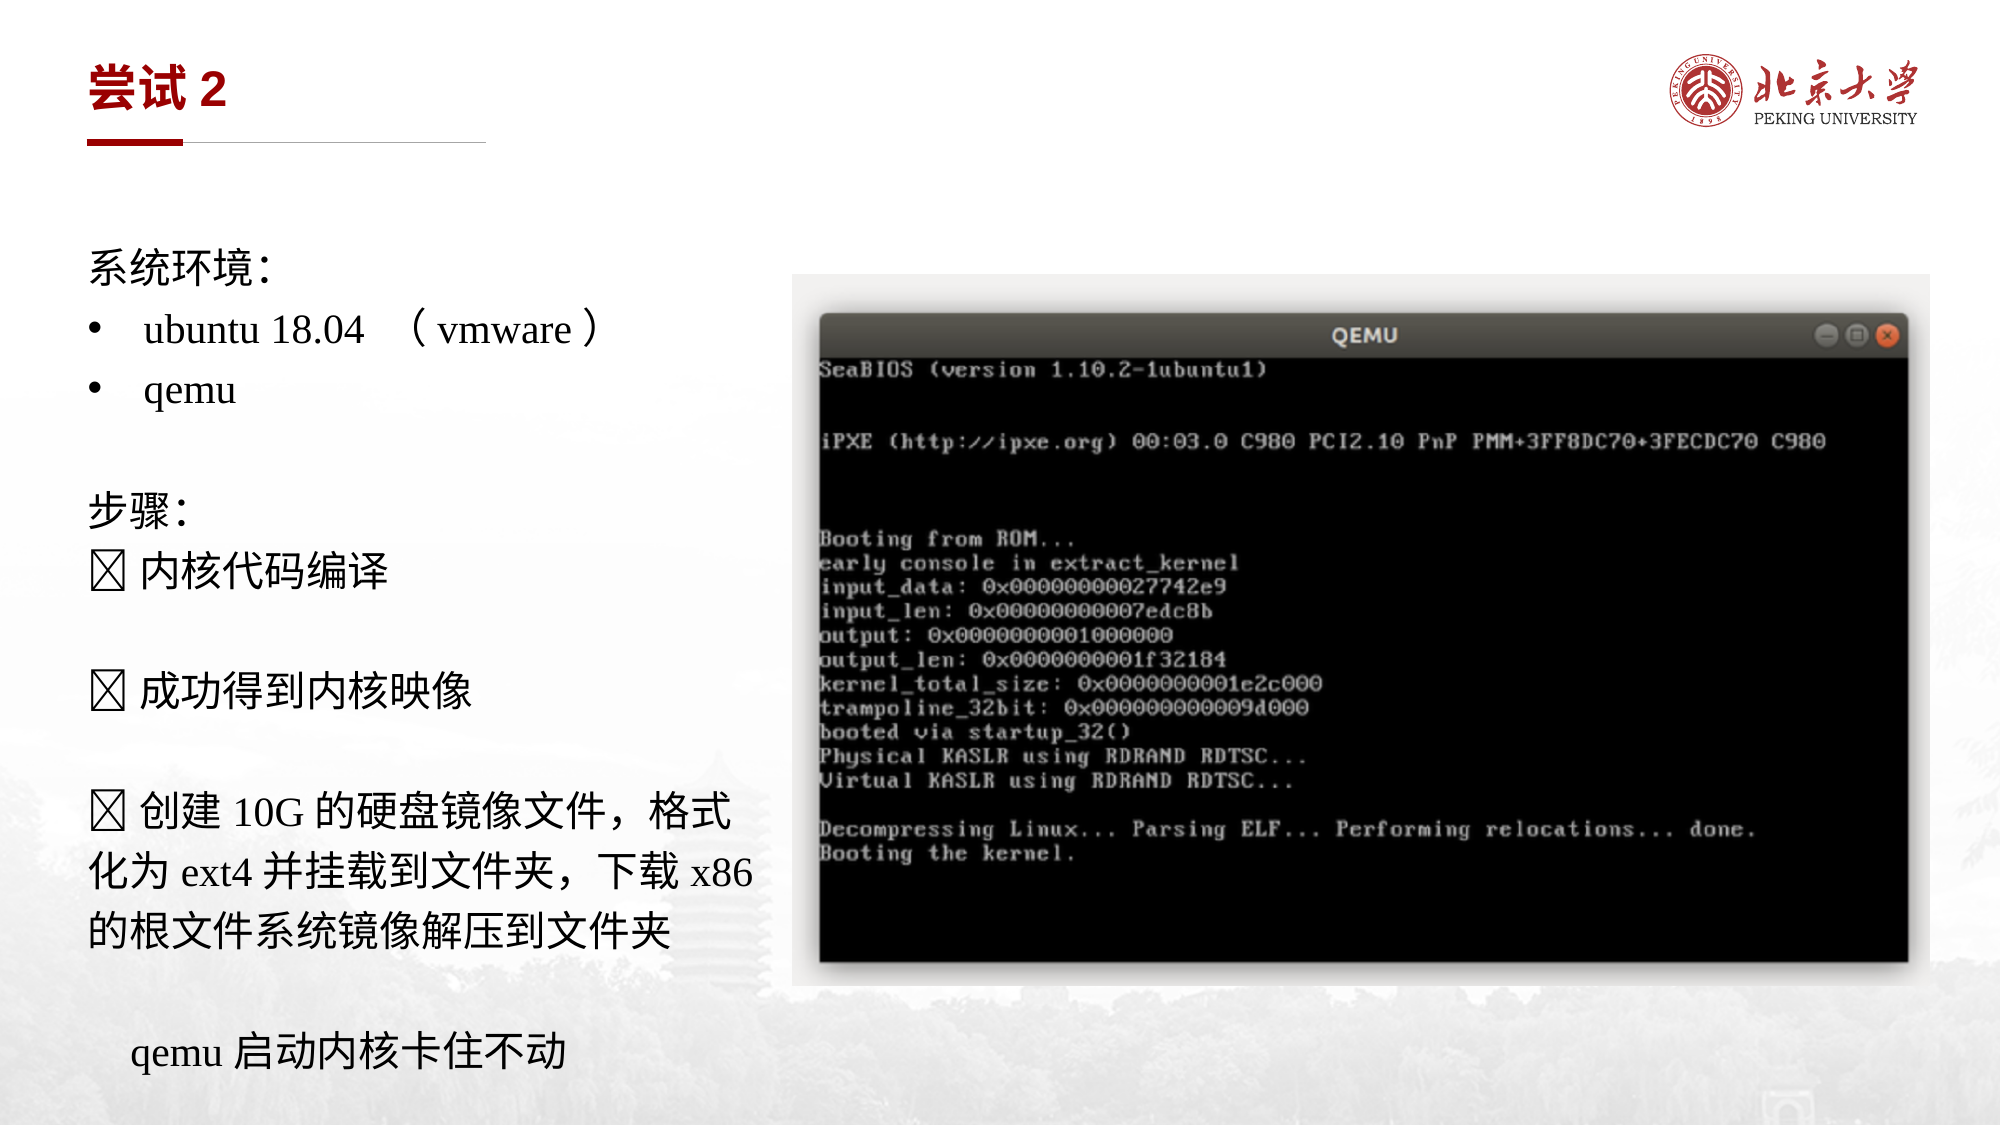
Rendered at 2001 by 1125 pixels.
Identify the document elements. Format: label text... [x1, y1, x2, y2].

text_box 系统环境： ubuntu 18.04 （vmware） qemu [72, 224, 1651, 420]
title 尝试2 [72, 39, 1559, 142]
text_box 步骤： ✅内核代码编译 ✅成功得到内核映像 ✅创建10G的硬盘镜像文件，格式化为ext4并挂载到文件夹，下载x86的根文件系统镜像解压到文件夹 ❌ qemu启动内核卡住不动 [72, 466, 769, 1082]
picture [0, 0, 2000, 1125]
